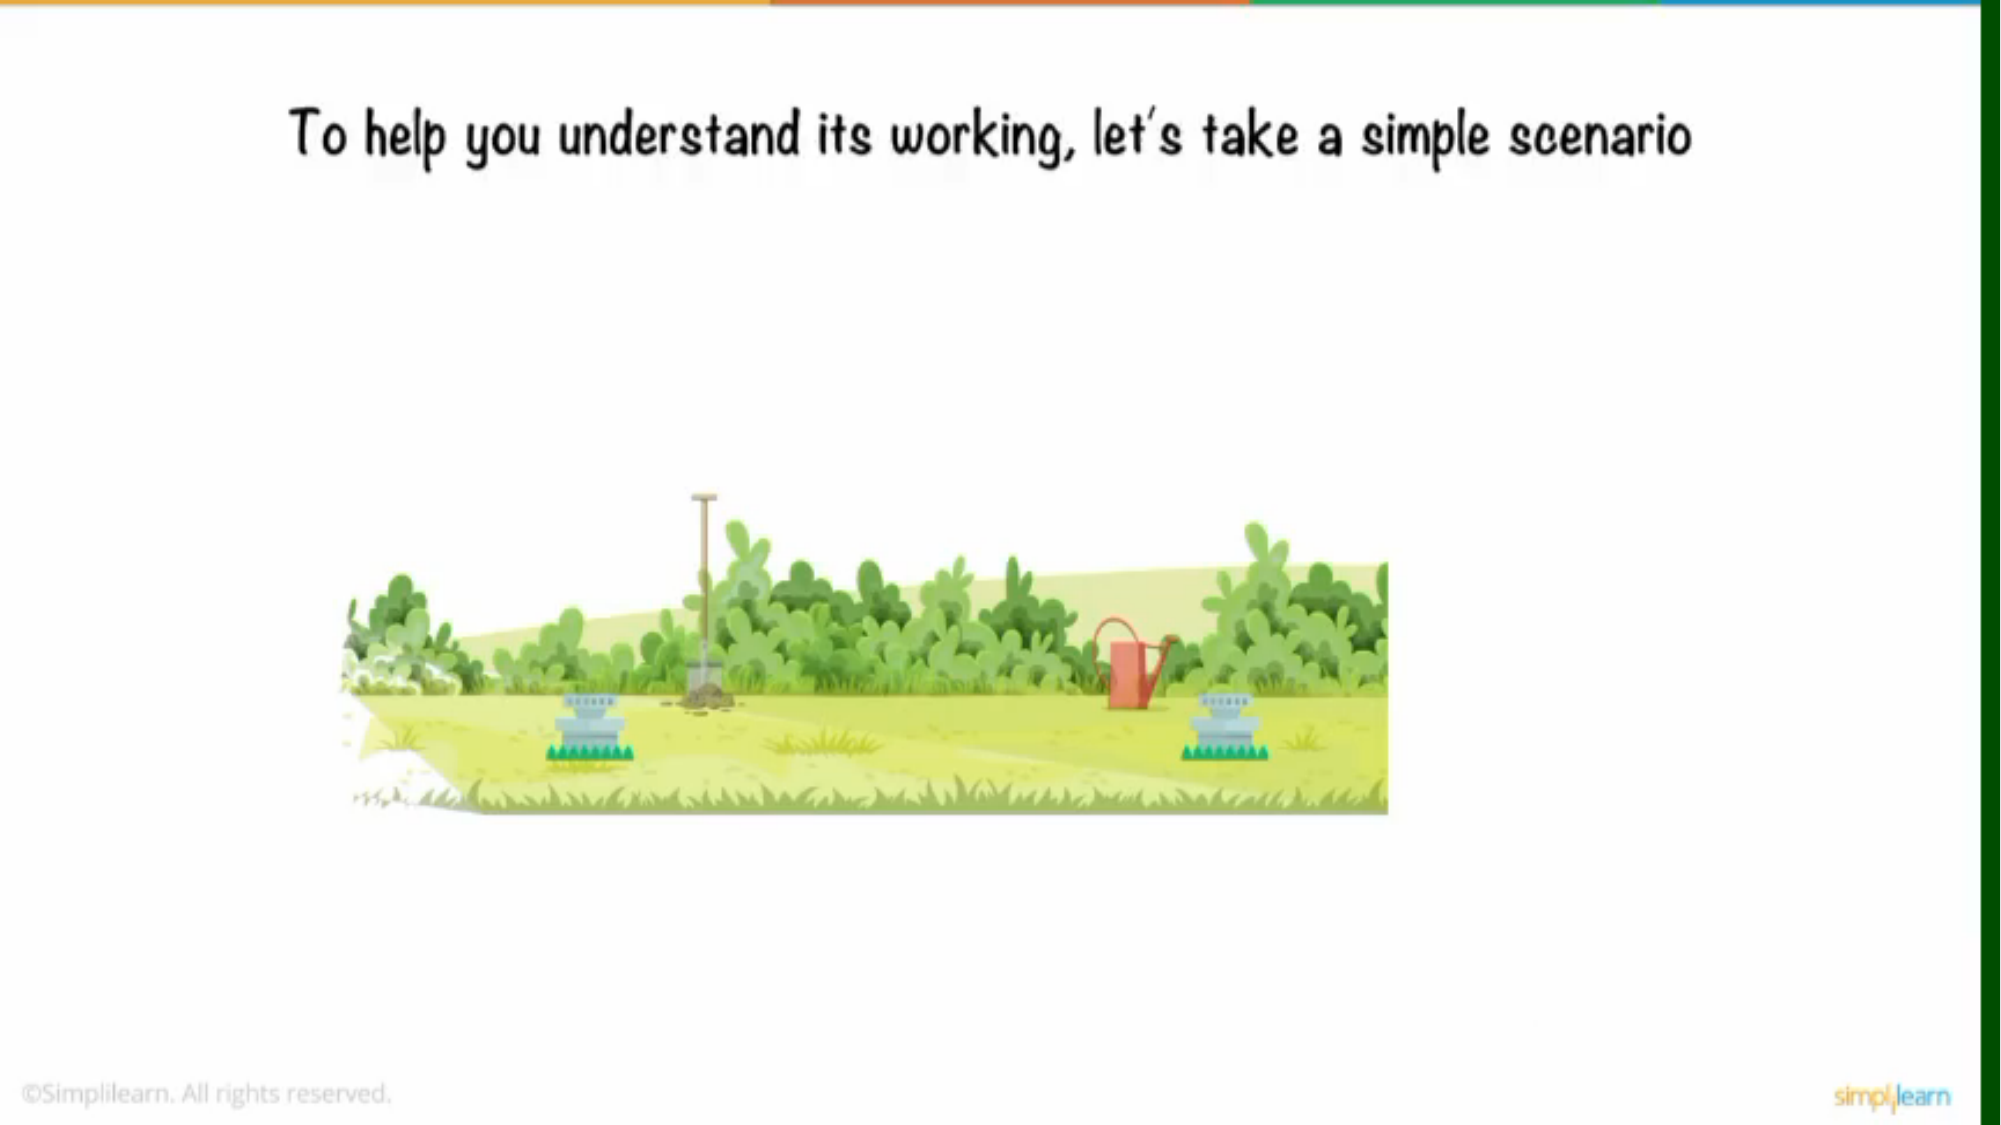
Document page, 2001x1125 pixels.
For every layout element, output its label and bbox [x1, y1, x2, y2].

text_box [0, 0, 2000, 1125]
